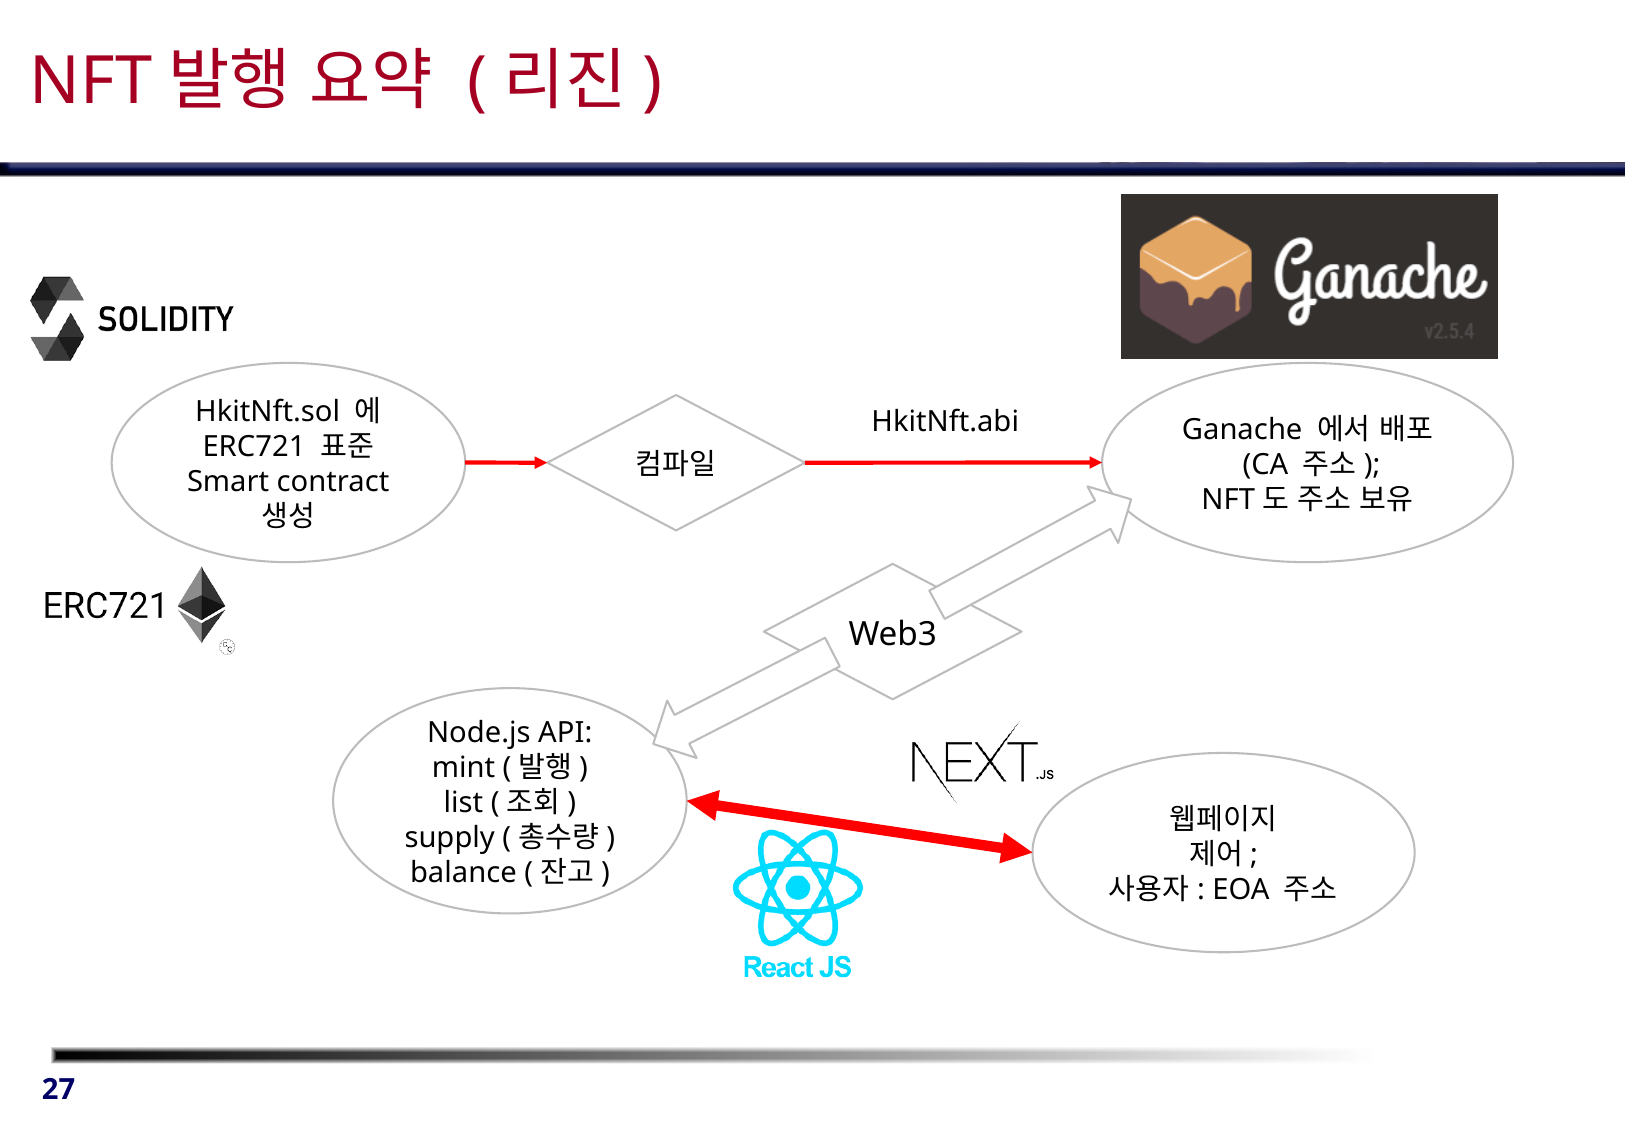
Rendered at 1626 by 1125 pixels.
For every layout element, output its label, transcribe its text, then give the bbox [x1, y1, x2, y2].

picture [676, 825, 919, 985]
text_box Web3 [762, 562, 1023, 701]
text_box 웹페이지 제어; 사용자: EOA 주소 [1031, 751, 1416, 954]
picture [1, 258, 259, 375]
picture [1121, 194, 1498, 359]
text_box Ganache 에서 배포 (CA 주소); NFT도 주소 보유 [1101, 361, 1515, 564]
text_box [686, 800, 1033, 853]
picture [0, 162, 1625, 188]
text_box [928, 485, 1133, 620]
text_box [652, 636, 841, 759]
text_box Node.js API: mint (발행) list (조회) supply (총수량) balance (잔고) [332, 687, 688, 915]
text_box HkitNft.abi [856, 394, 1034, 445]
text_box 컴파일 [546, 394, 804, 532]
picture [29, 551, 239, 657]
picture [50, 1046, 1380, 1064]
text_box HkitNft.sol 에 ERC721 표준 Smart contract 생성 [110, 361, 467, 564]
picture [847, 702, 1118, 815]
title NFT발행 요약 (리진) [29, 25, 1432, 139]
